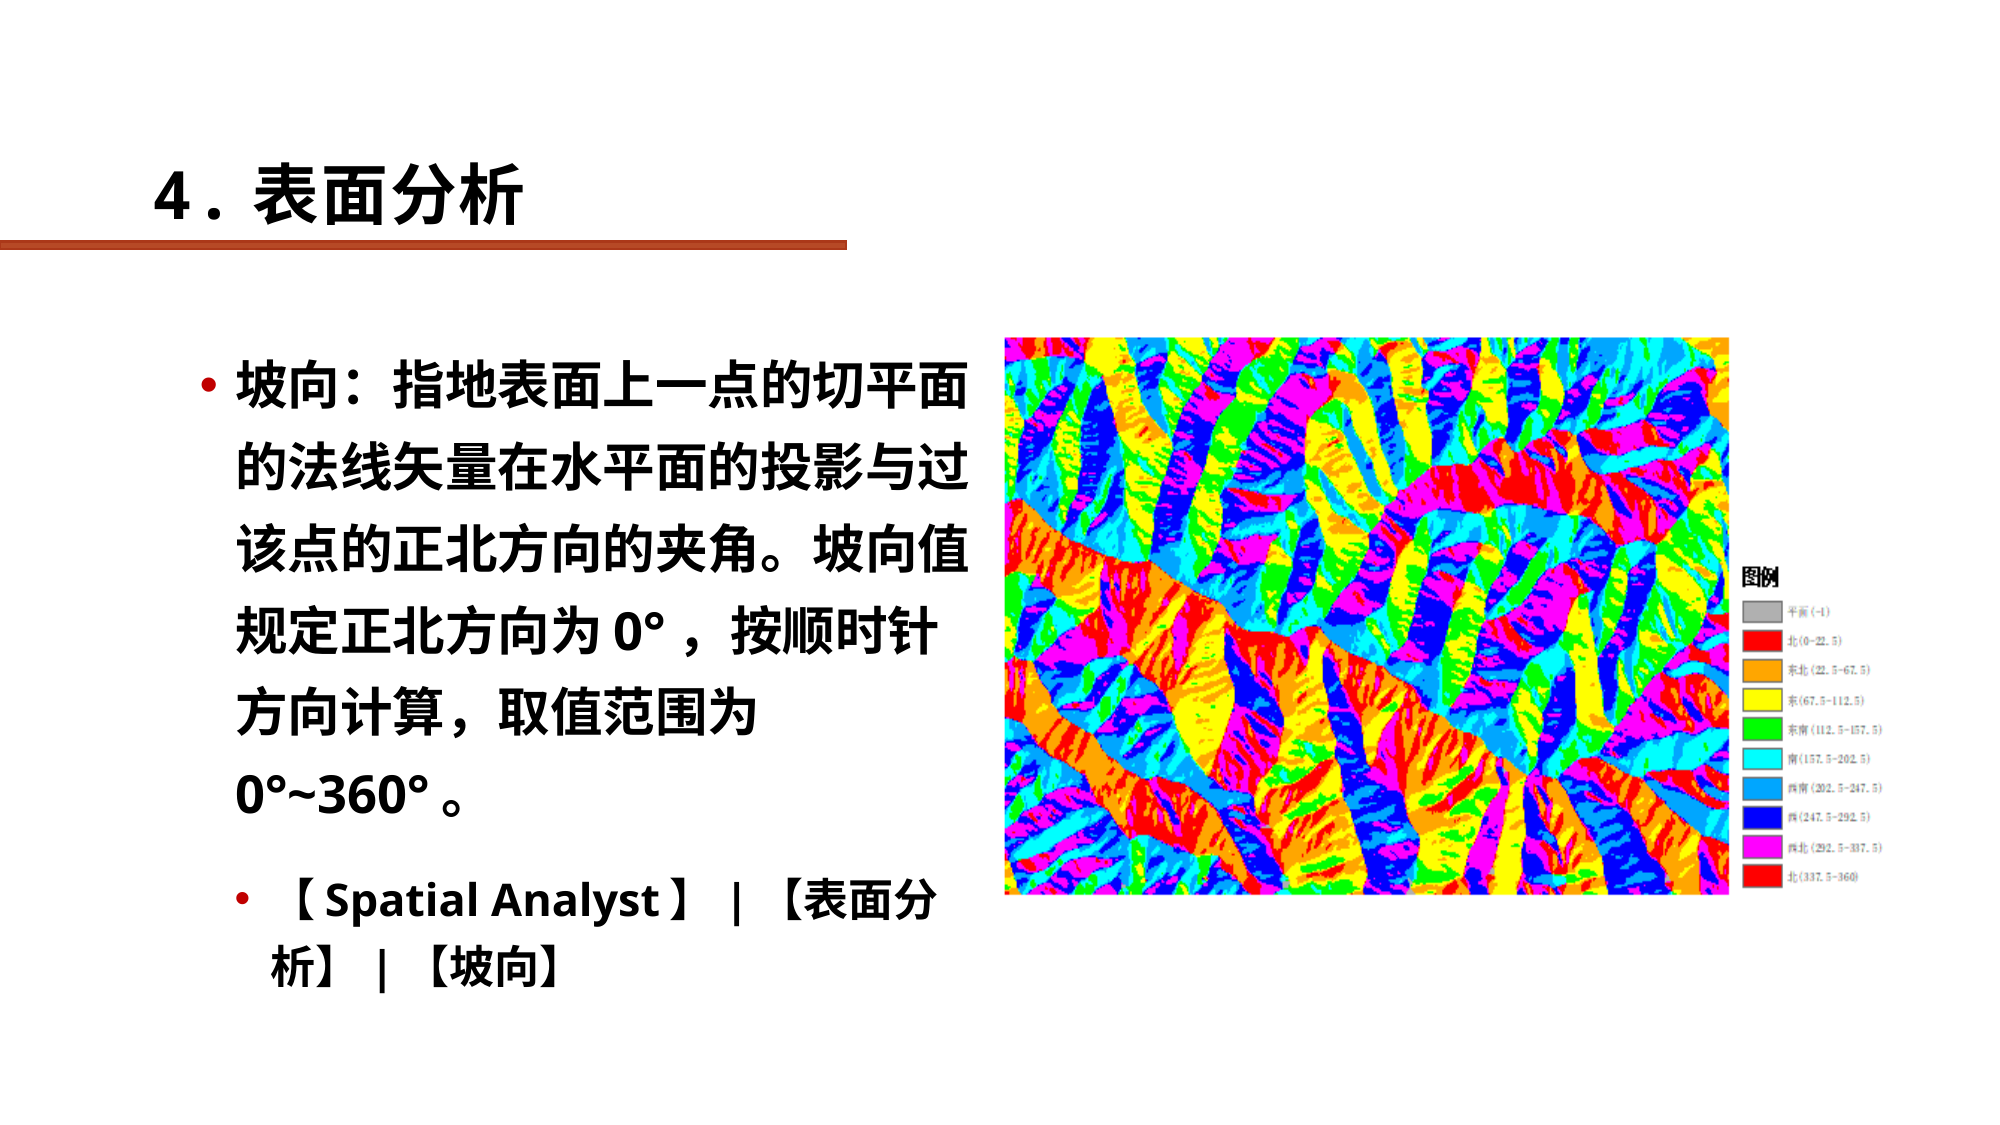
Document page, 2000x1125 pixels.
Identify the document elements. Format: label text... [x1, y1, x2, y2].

picture [999, 331, 1898, 902]
list 坡向：指地表面上一点的切平面的法线矢量在水平面的投影与过该点的正北方向的夹角。坡向值规定正北方向为0°，按顺时针方向计算，取值范围为0°~360°。 【Spatial Analyst】|【表面分析】|【坡向】 [184, 326, 1000, 1002]
title 4.表面分析 [137, 16, 1638, 242]
